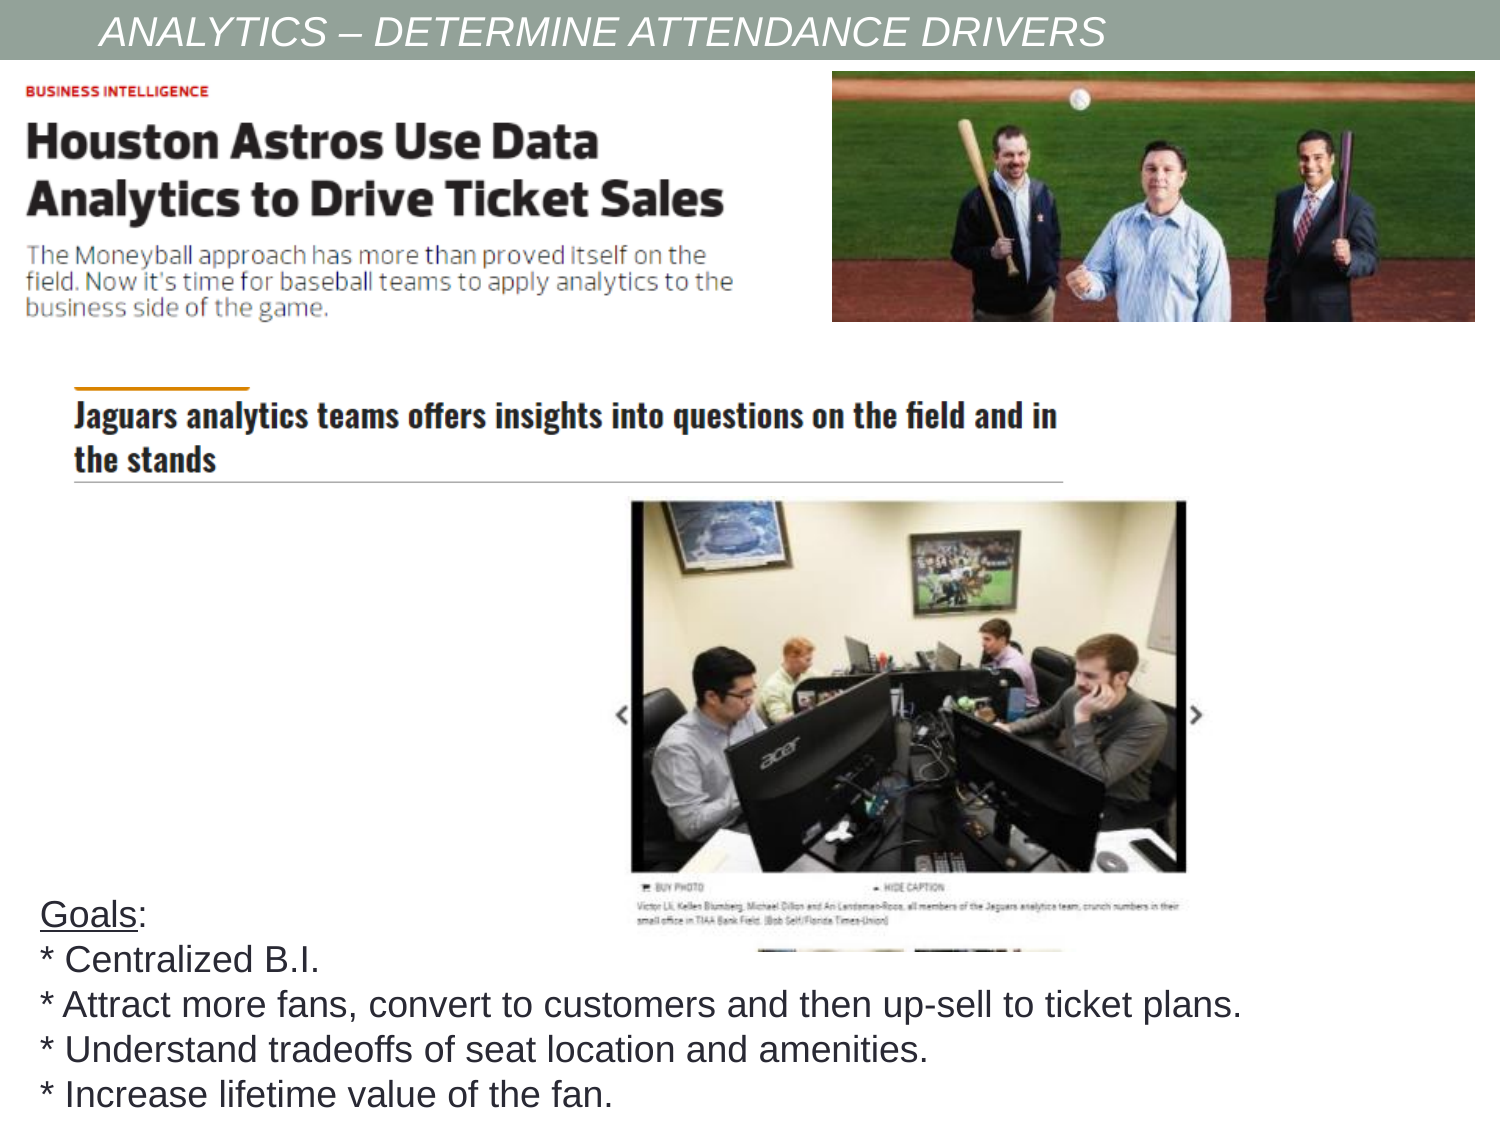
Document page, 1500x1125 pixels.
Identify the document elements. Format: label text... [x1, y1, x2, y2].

picture [60, 387, 1213, 952]
text_box Goals: * Centralized B.I. * Attract more fans, convert to customers and then up-sell to ticket plans. * Understand tradeoffs of seat location and amenities. * Increase lifetime value of the fan. [24, 882, 1413, 1123]
picture [831, 71, 1476, 322]
text_box ANALYTICS – DETERMINE ATTENDANCE DRIVERS [84, 0, 1338, 62]
picture [13, 76, 747, 327]
